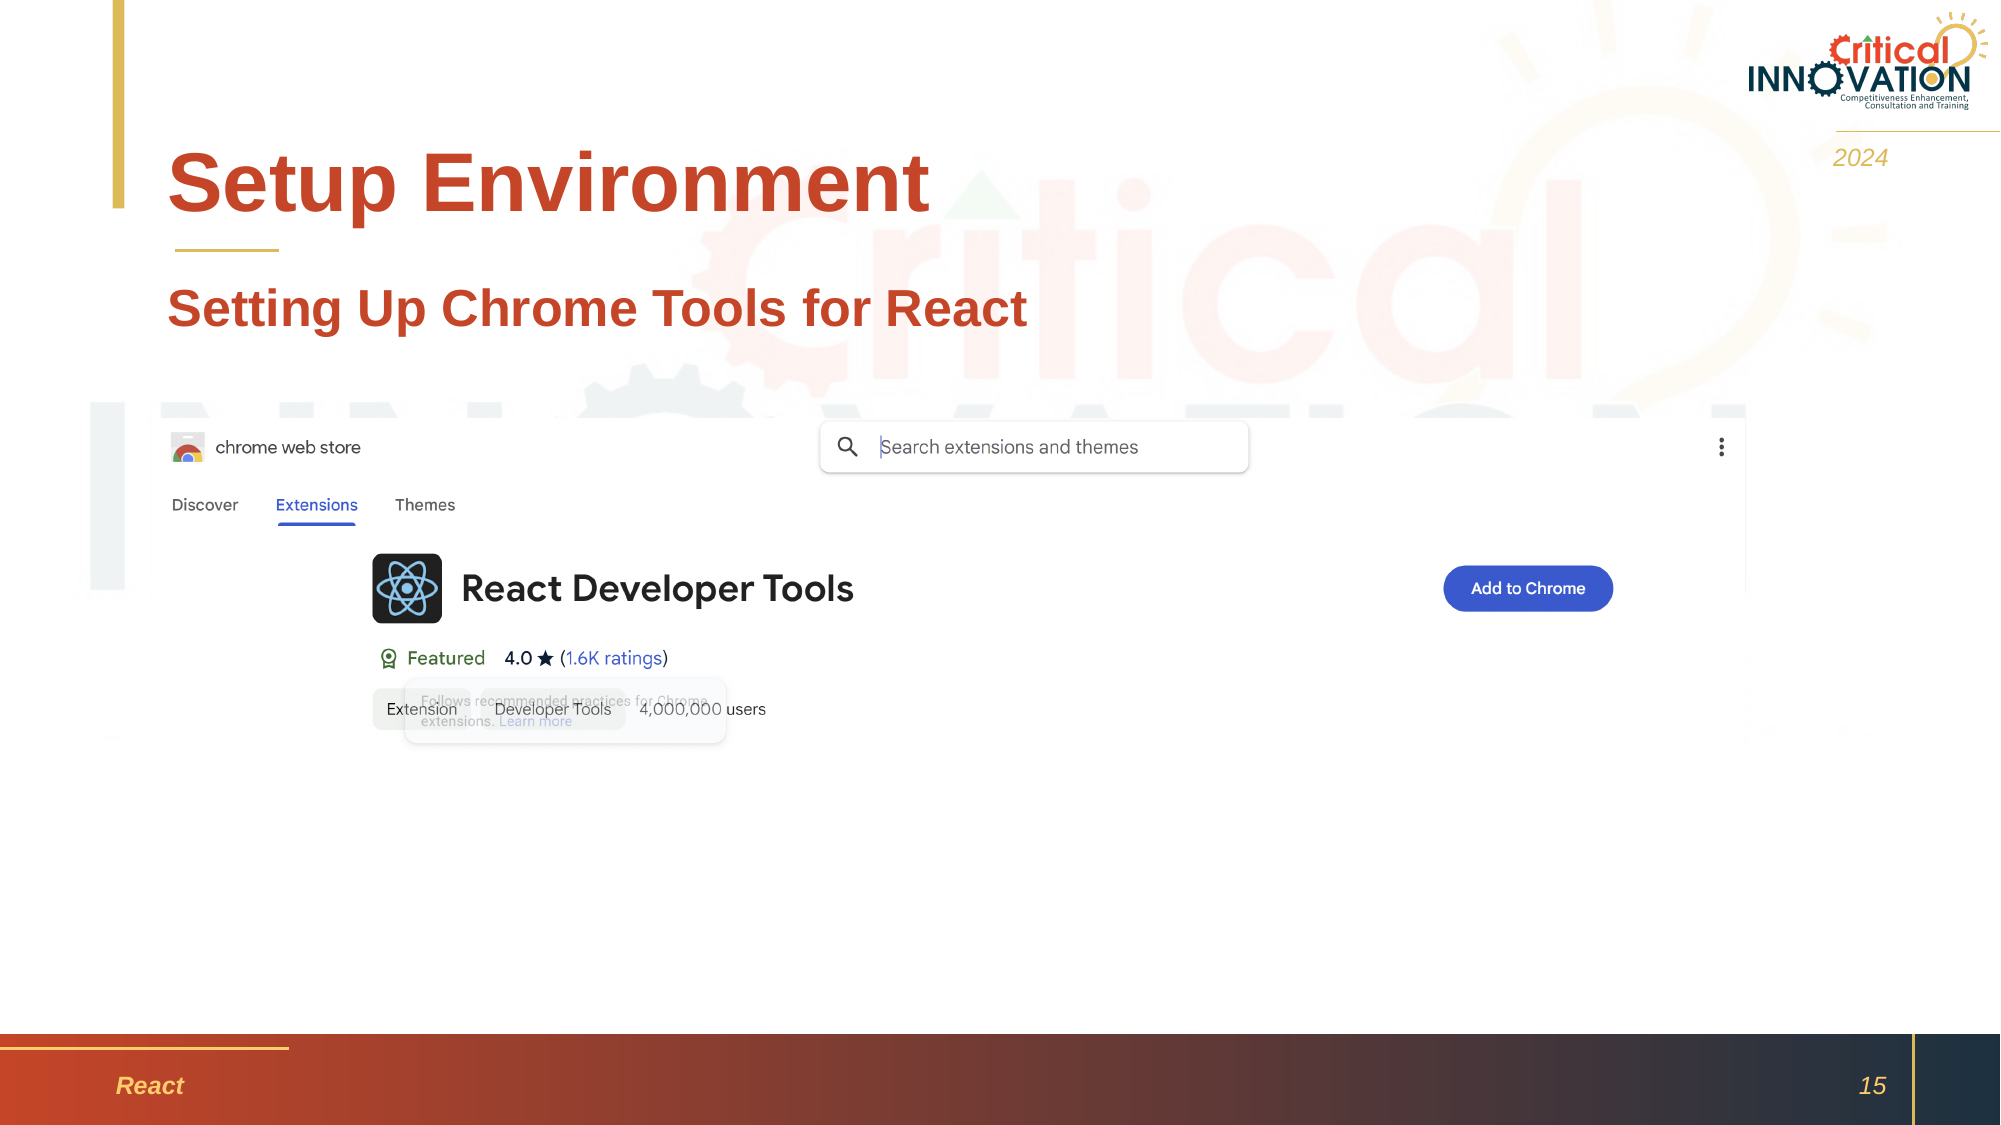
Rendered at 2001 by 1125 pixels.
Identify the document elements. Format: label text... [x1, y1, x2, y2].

footer React [100, 1054, 636, 1115]
slide_number 15 [1451, 1054, 1902, 1115]
picture [1749, 12, 1988, 110]
subtitle Setting Up Chrome Tools for React [152, 273, 1789, 388]
picture [152, 418, 1745, 772]
list 2024 [1818, 137, 1919, 192]
title Setup Environment [152, 75, 1789, 273]
